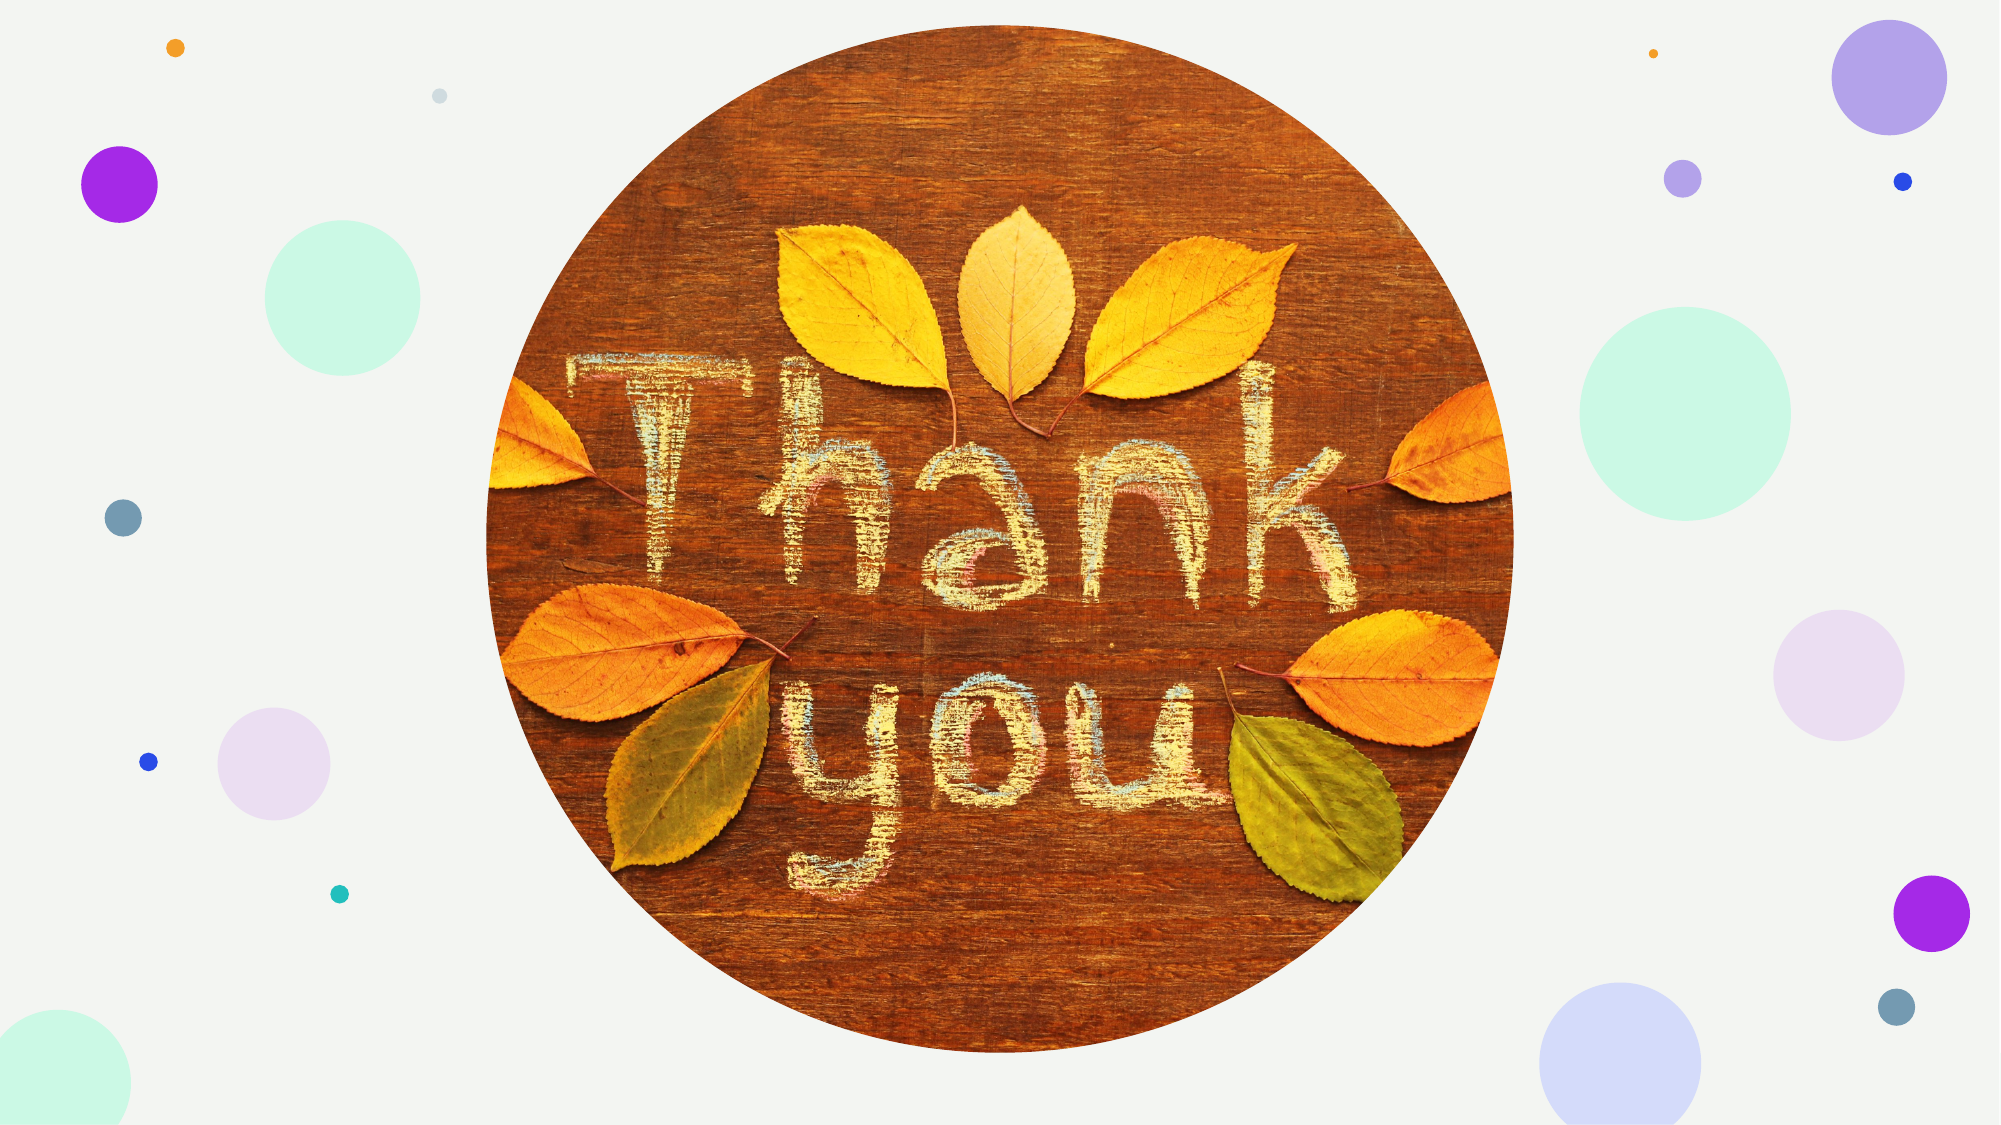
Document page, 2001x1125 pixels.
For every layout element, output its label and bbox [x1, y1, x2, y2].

text_box [0, 0, 2000, 1125]
text_box [0, 19, 1970, 1125]
